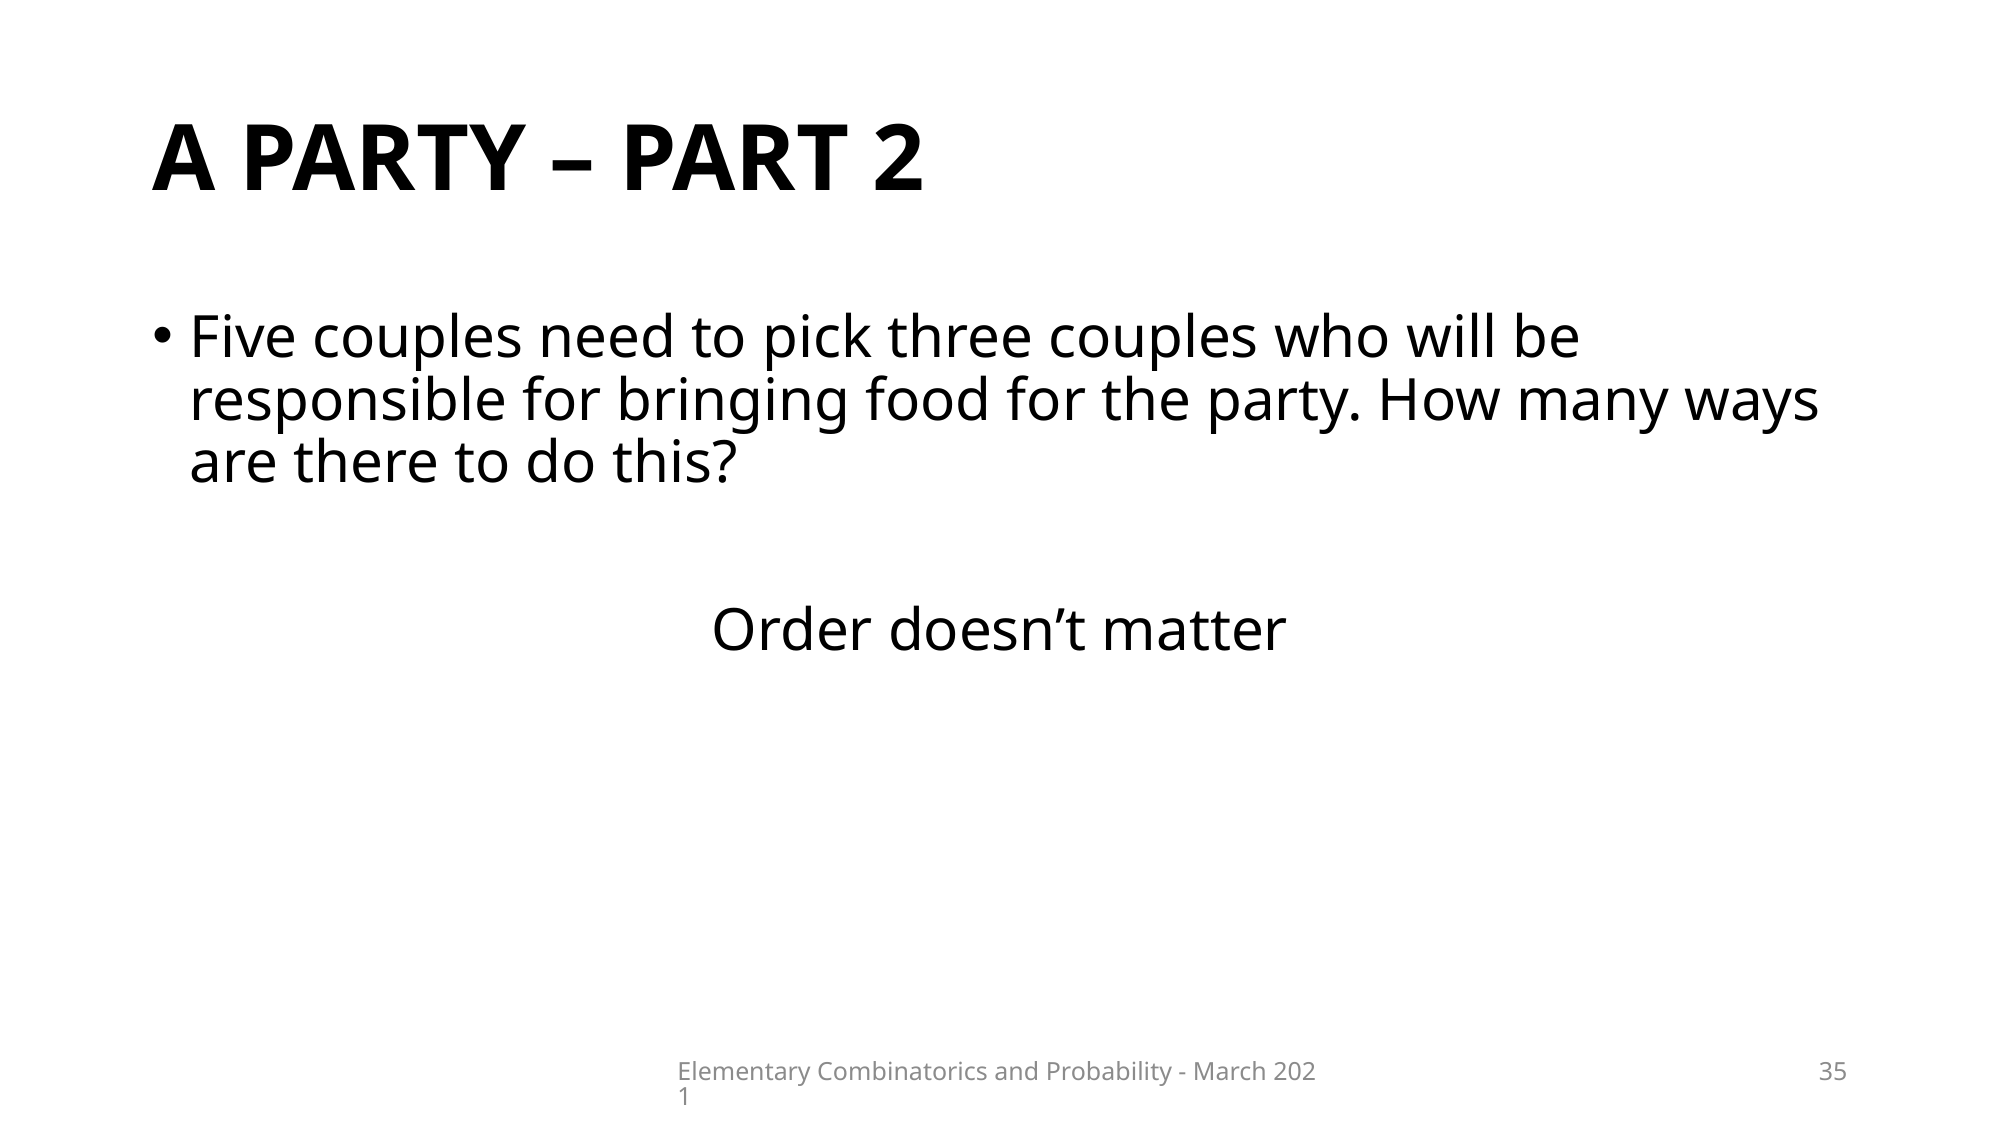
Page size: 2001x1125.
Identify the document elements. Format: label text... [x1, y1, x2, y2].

footer Elementary Combinatorics and Probability - March 2021 [662, 1042, 1338, 1103]
slide_number 35 [1412, 1042, 1863, 1103]
title A party – part 2 [137, 52, 1863, 270]
